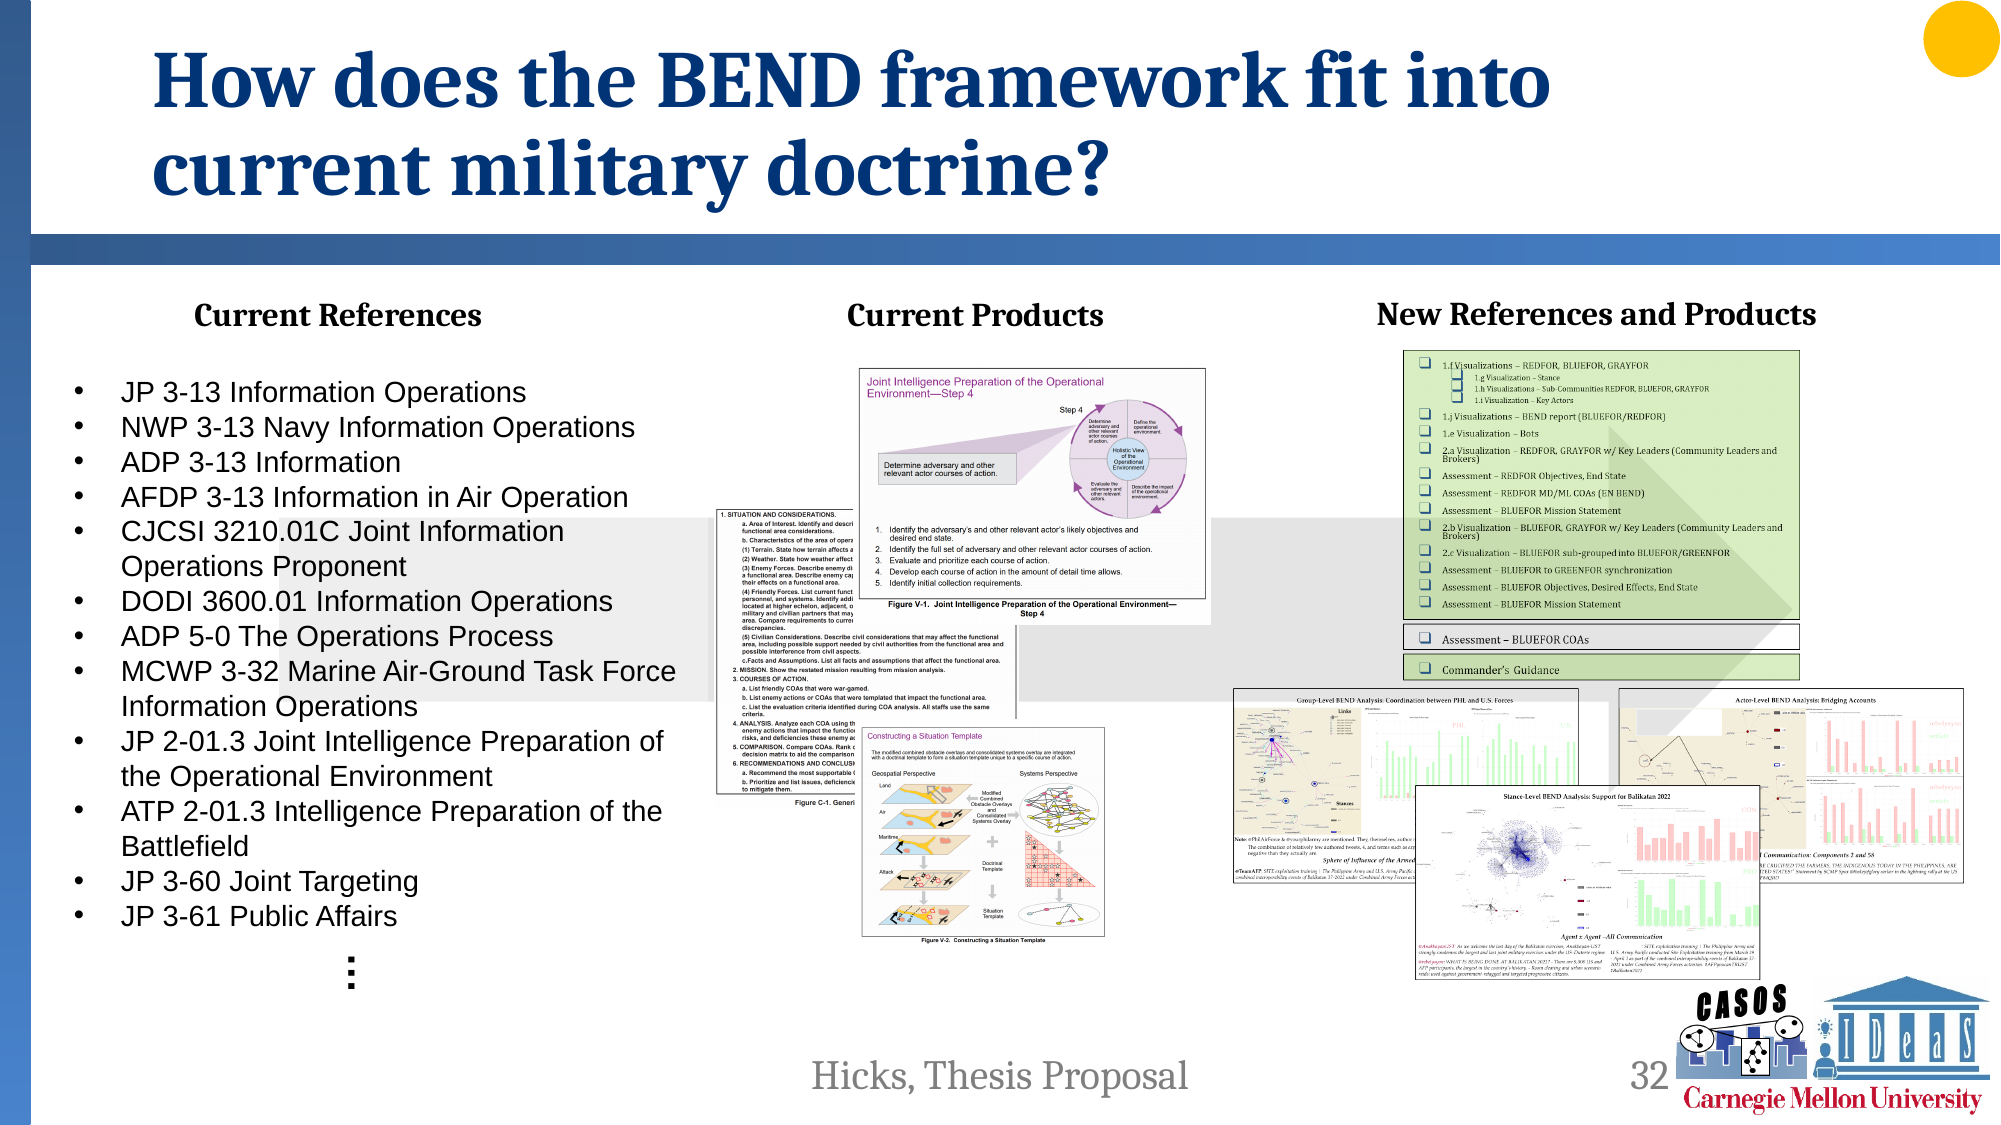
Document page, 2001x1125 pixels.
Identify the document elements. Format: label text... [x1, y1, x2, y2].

footer Hicks, Thesis Proposal [662, 1042, 1338, 1103]
text_box Current Products [832, 286, 1120, 341]
picture [1233, 345, 1990, 1080]
text_box … [332, 937, 398, 1096]
text_box JP 3-13 Information Operations NWP 3-13 Navy Information Operations ADP 3-13 Information AFDP 3-13 Information in Air Operation CJCSI 3210.01C Joint Information Operations Proponent DODI 3600.01 Information Operations ADP 5-0 The Operations Process MCWP 3-32 Marine Air-Ground Task Force Information Operations JP 2-01.3 Joint Intelligence Preparation of the Operational Environment ATP 2-01.3 Intelligence Preparation of the Battlefield JP 3-60 Joint Targeting JP 3-61 Public Affairs [59, 365, 709, 1010]
text_box Current References [179, 285, 498, 340]
text_box [1024, 515, 1397, 704]
slide_number 32 [1412, 1042, 1685, 1103]
title How does the BEND framework fit into current military doctrine? [137, 24, 1863, 226]
text_box [1921, 0, 2000, 80]
picture [1684, 1086, 1982, 1115]
text_box New References and Products [1361, 284, 1833, 340]
picture [714, 357, 1212, 949]
